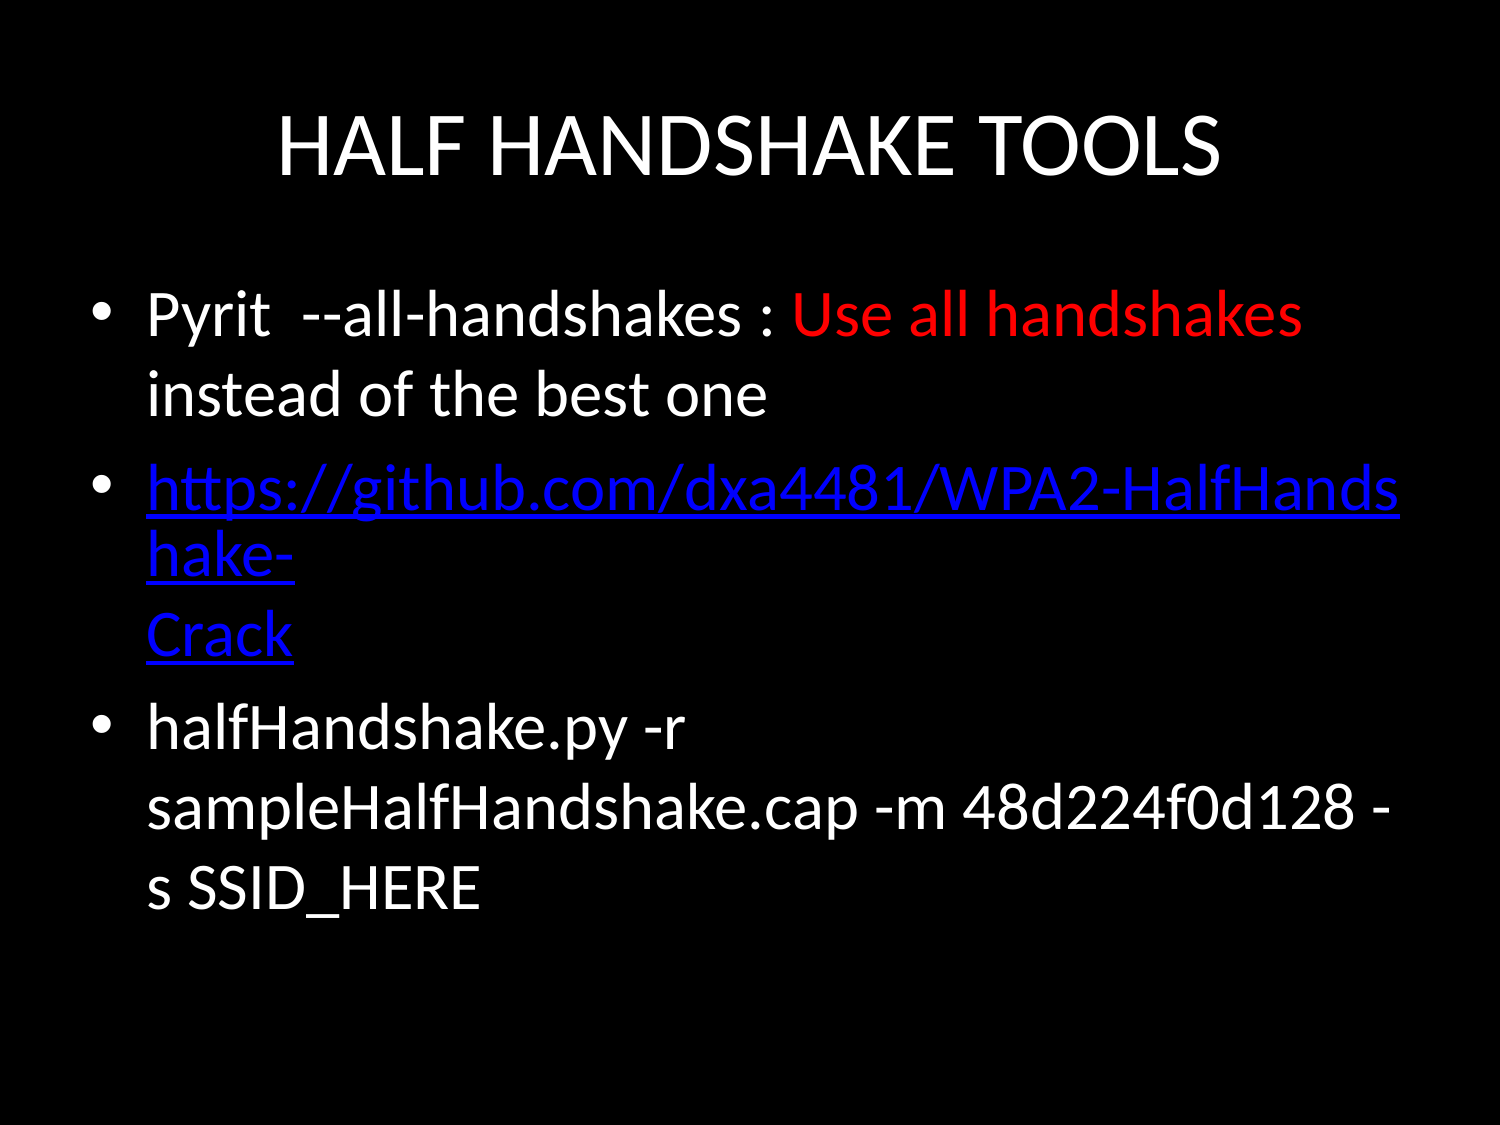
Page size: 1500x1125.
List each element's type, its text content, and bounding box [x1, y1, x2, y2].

list Pyrit --all-handshakes : Use all handshakes instead of the best one https://github.com/dxa4481/WPA2-HalfHandshake-Crack halfHandshake.py -r sampleHalfHandshake.cap -m 48d224f0d128 -s SSID_HERE [75, 262, 1425, 1005]
title HALF HANDSHAKE TOOLS [75, 45, 1425, 233]
